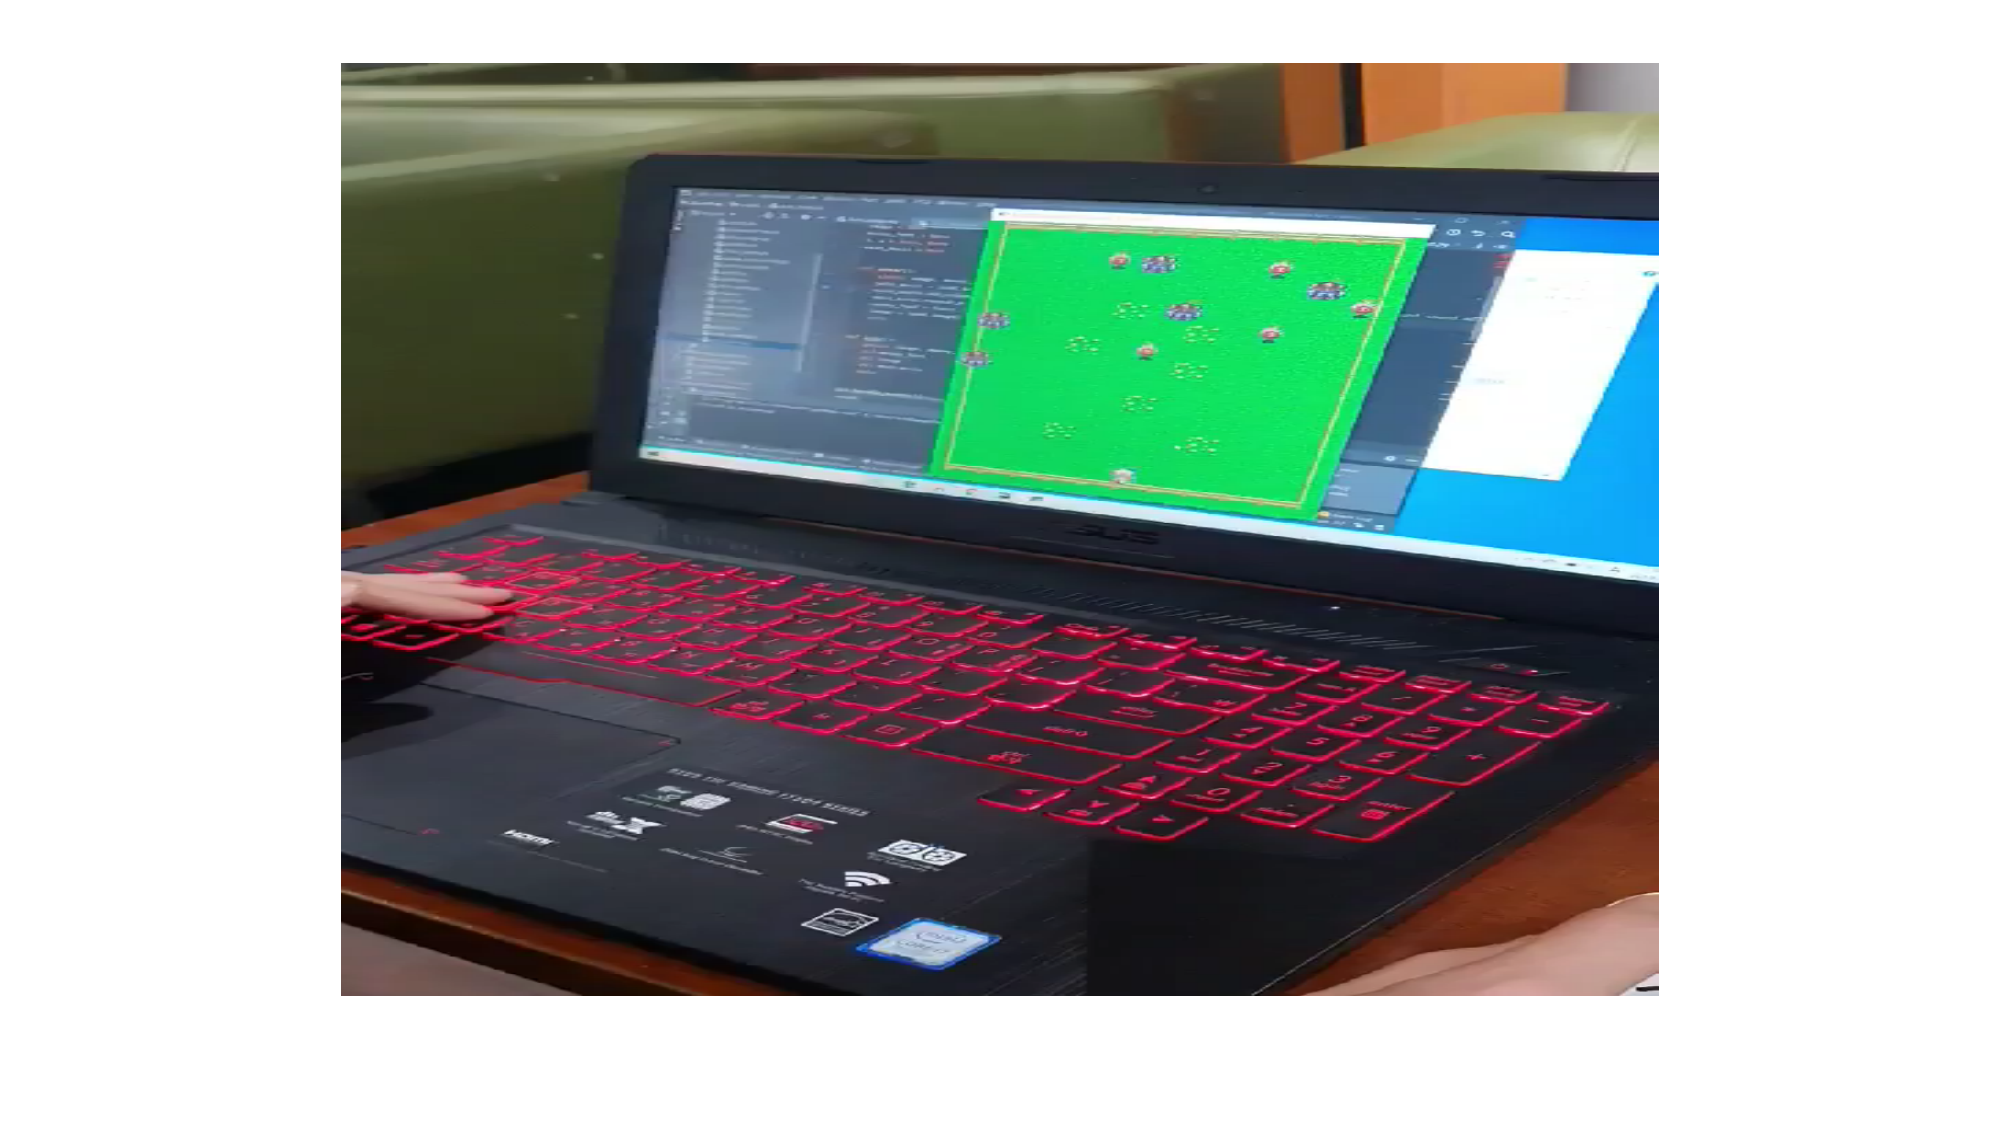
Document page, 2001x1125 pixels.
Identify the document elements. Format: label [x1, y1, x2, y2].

text_box [340, 62, 1660, 997]
